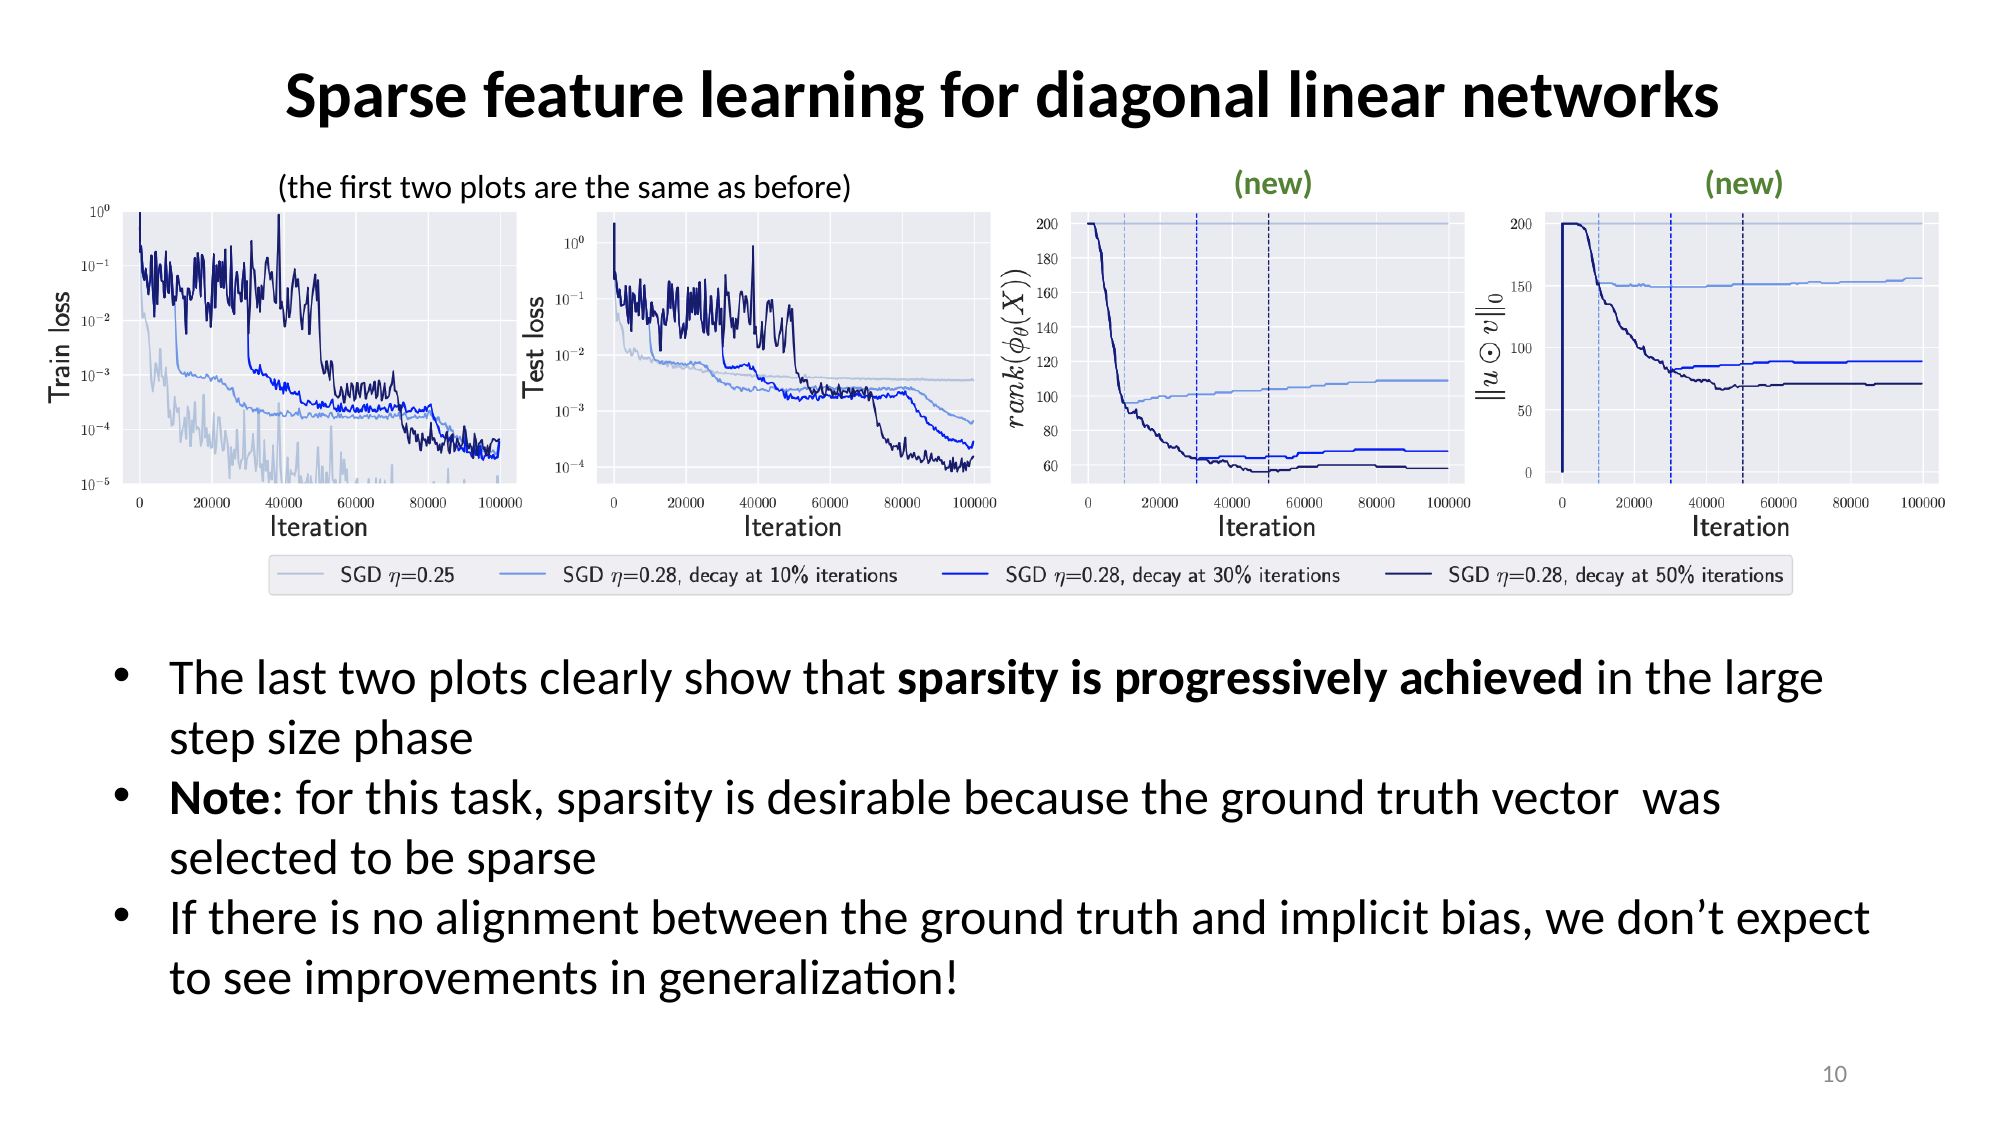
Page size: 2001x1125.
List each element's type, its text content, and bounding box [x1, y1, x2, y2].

text_box (new) [1665, 153, 1824, 192]
picture [34, 192, 1950, 611]
text_box (new) [1194, 154, 1353, 192]
text_box (the first two plots are the same as before) [200, 158, 930, 192]
text_box Sparse feature learning for diagonal linear networks [144, 43, 1863, 139]
slide_number 9 [1412, 1042, 1863, 1103]
